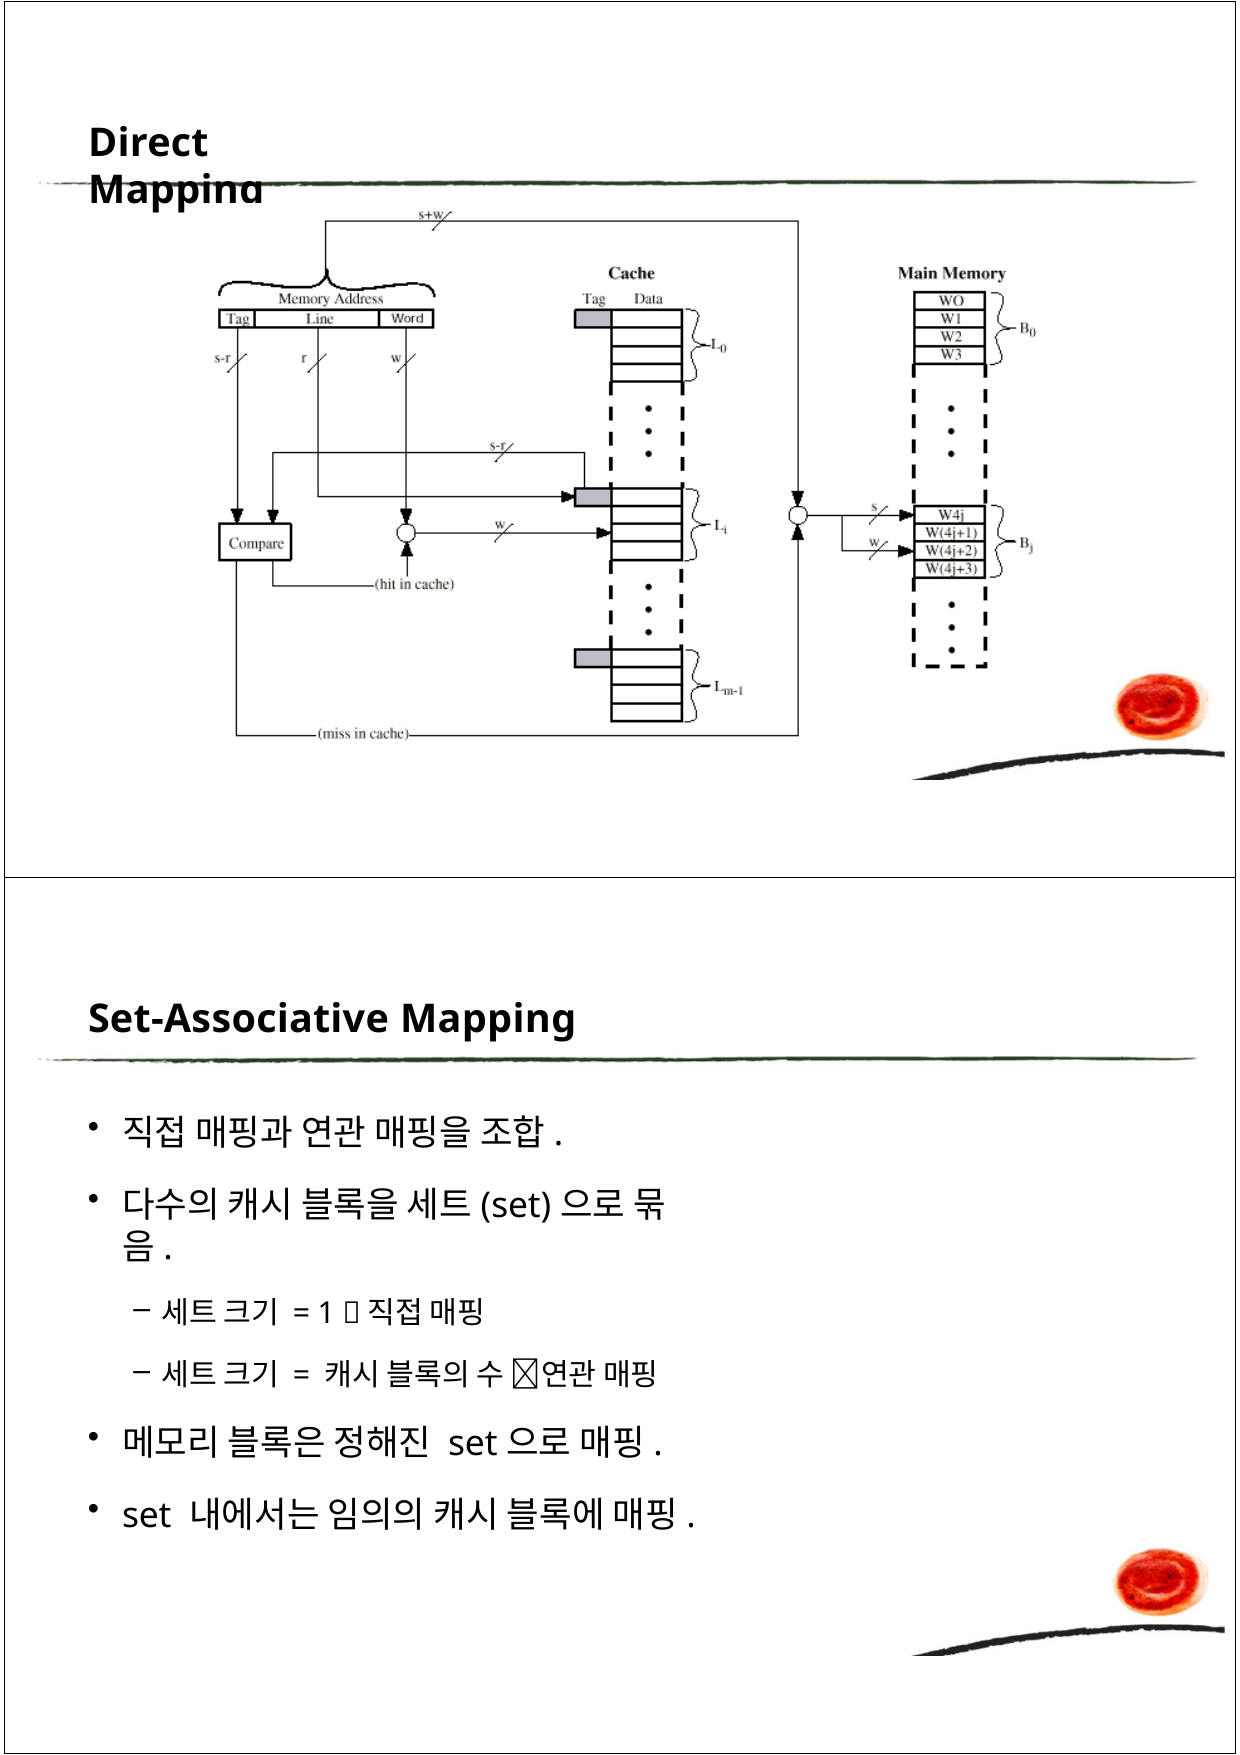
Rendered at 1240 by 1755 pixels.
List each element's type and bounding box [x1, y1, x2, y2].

text_box [4, 1, 1236, 877]
text_box [4, 877, 1236, 1753]
